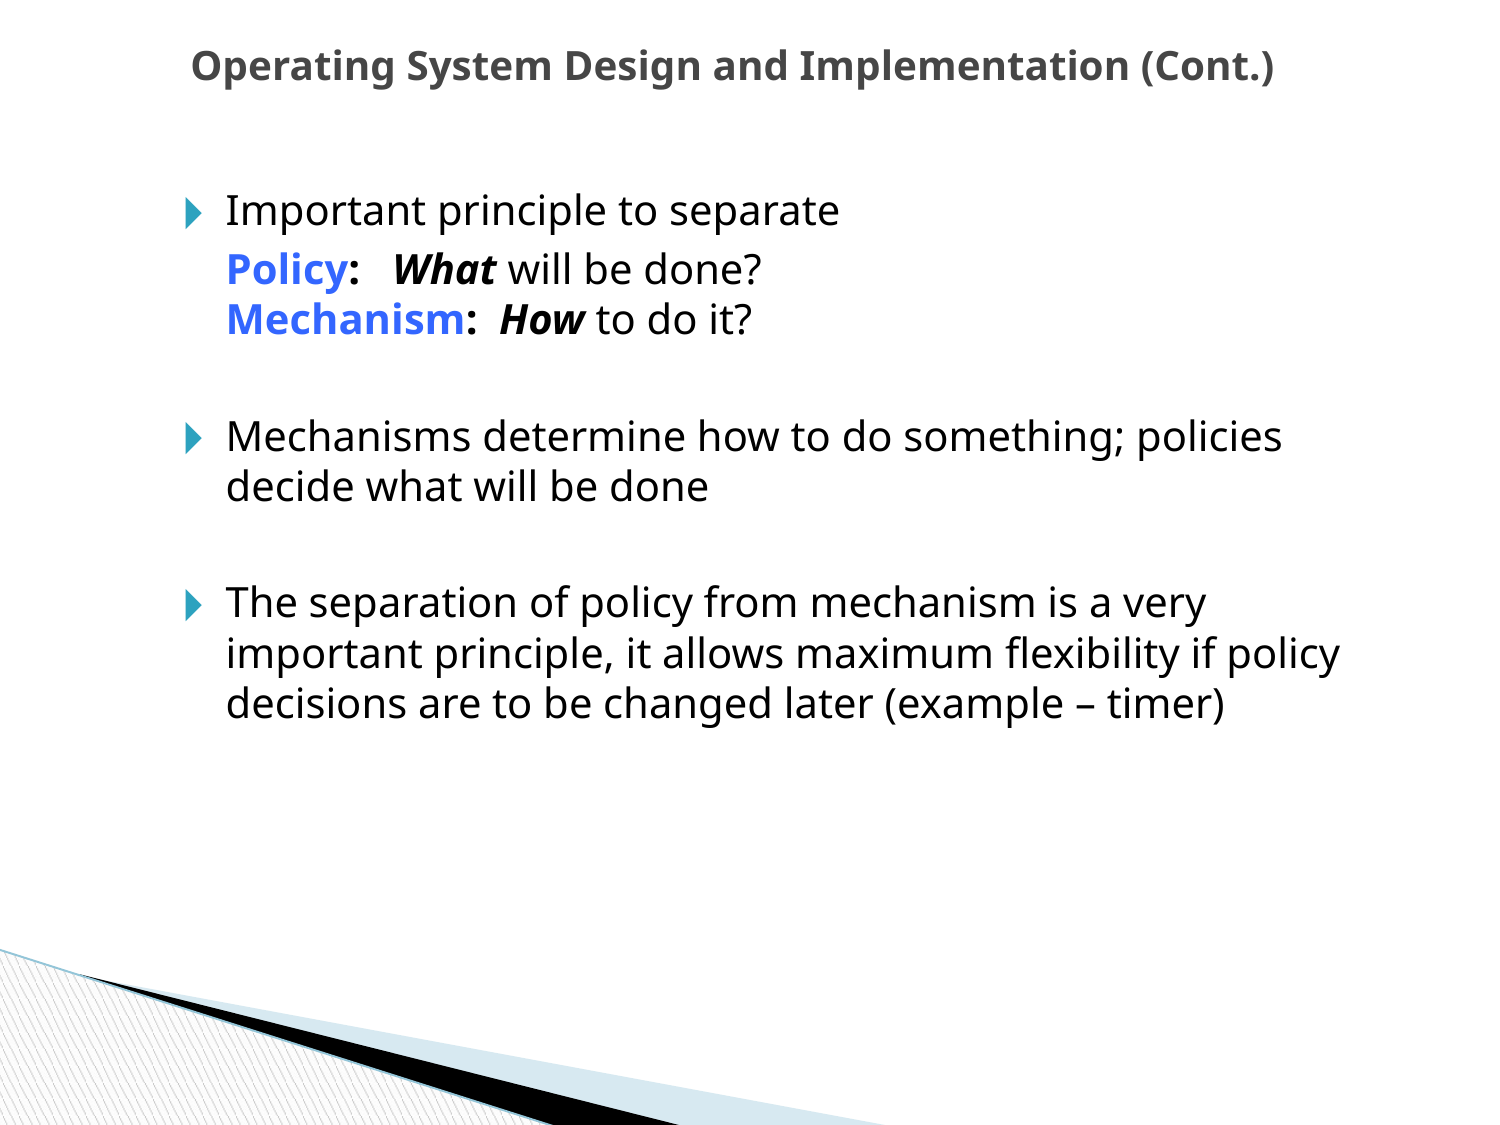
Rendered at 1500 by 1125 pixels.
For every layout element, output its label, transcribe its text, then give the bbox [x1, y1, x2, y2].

title Operating System Design and Implementation (Cont.) [175, 17, 1500, 112]
list Important principle to separate Policy: What will be done? Mechanism: How to do it? Mechanisms determine how to do something; policies decide what will be done The separation of policy from mechanism is a very important principle, it allows maximum flexibility if policy decisions are to be changed later (example – timer) [150, 176, 1420, 1063]
